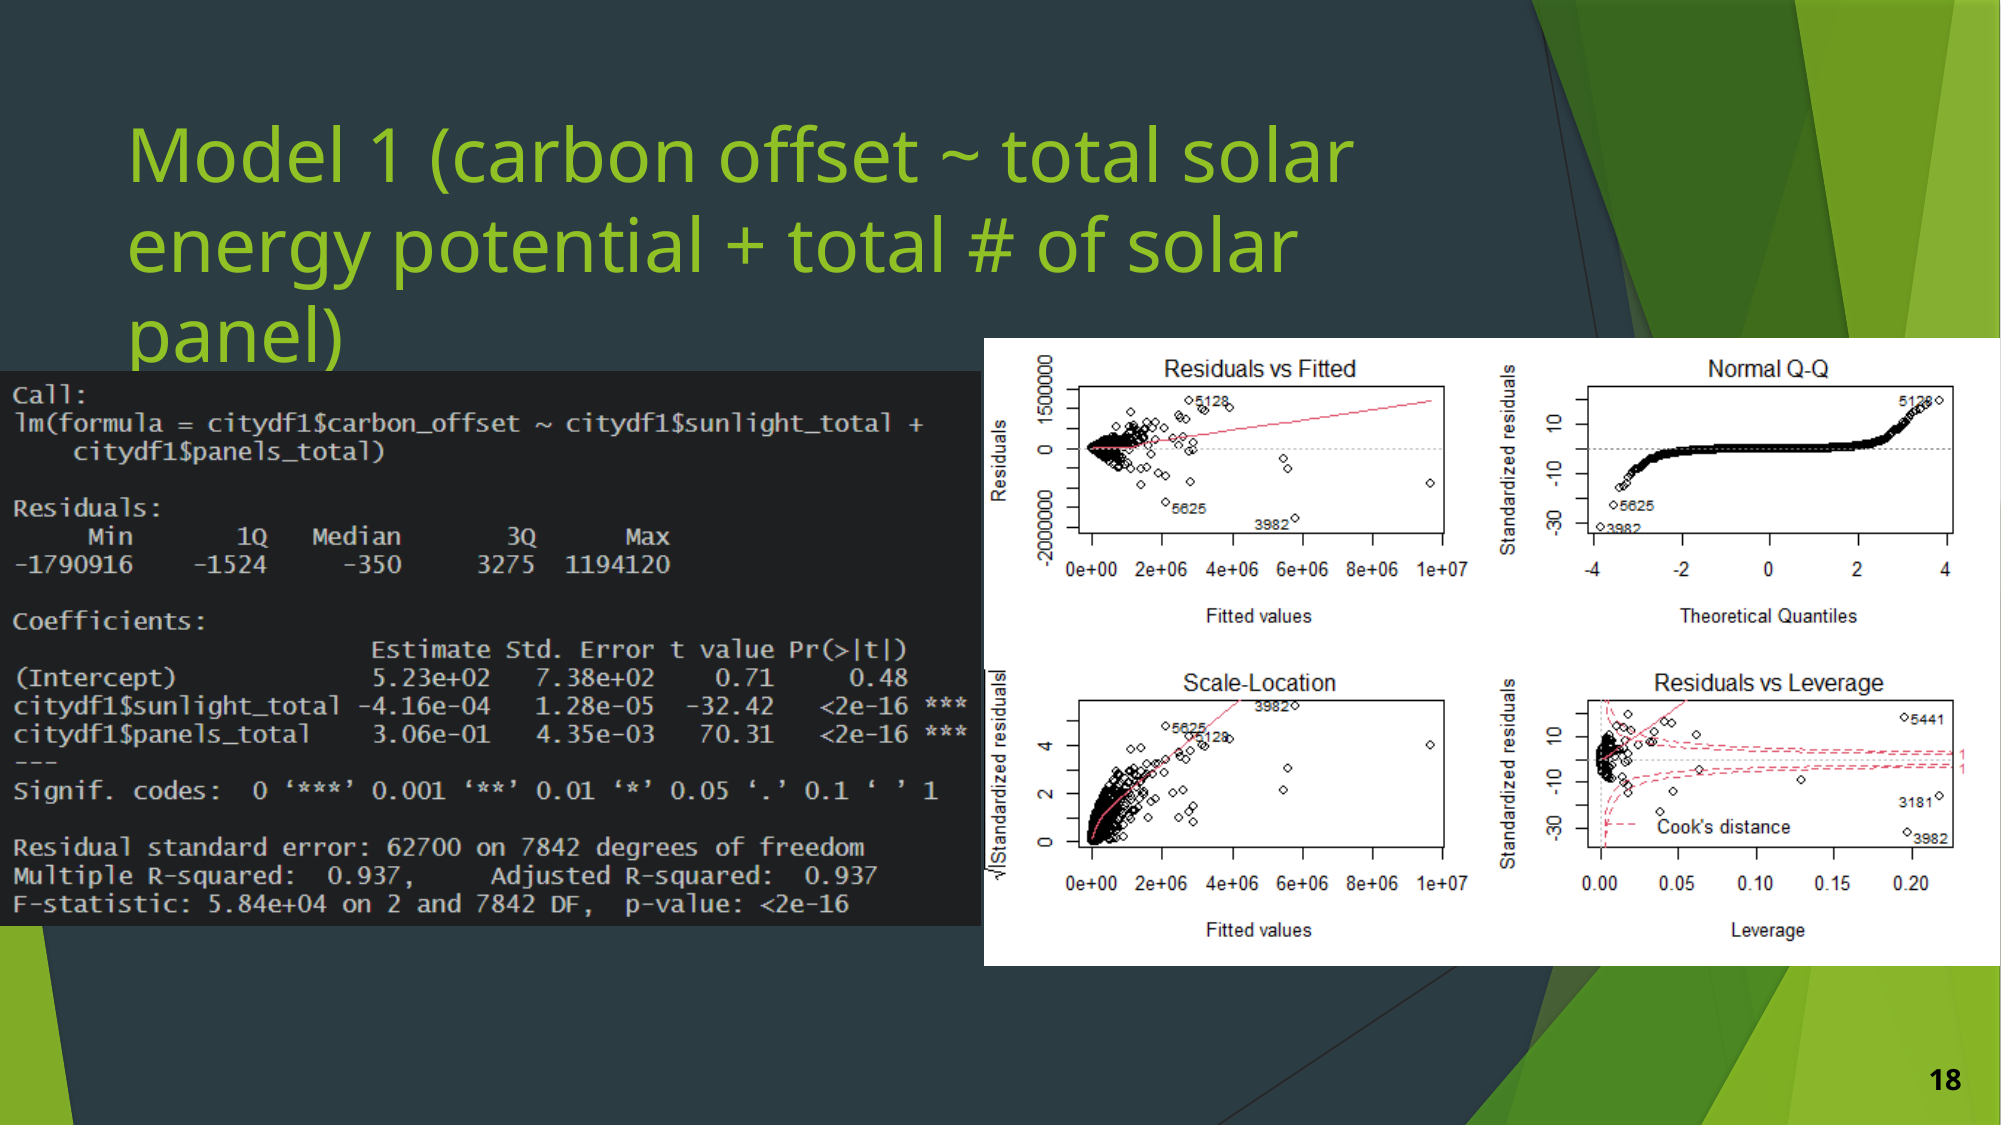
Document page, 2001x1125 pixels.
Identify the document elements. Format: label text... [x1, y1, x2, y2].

title Model 1 (carbon offset ~ total solar energy potential + total # of solar panel) [111, 99, 1522, 317]
picture [0, 371, 981, 927]
slide_number 18 [1864, 1050, 1977, 1111]
picture [983, 337, 2000, 967]
